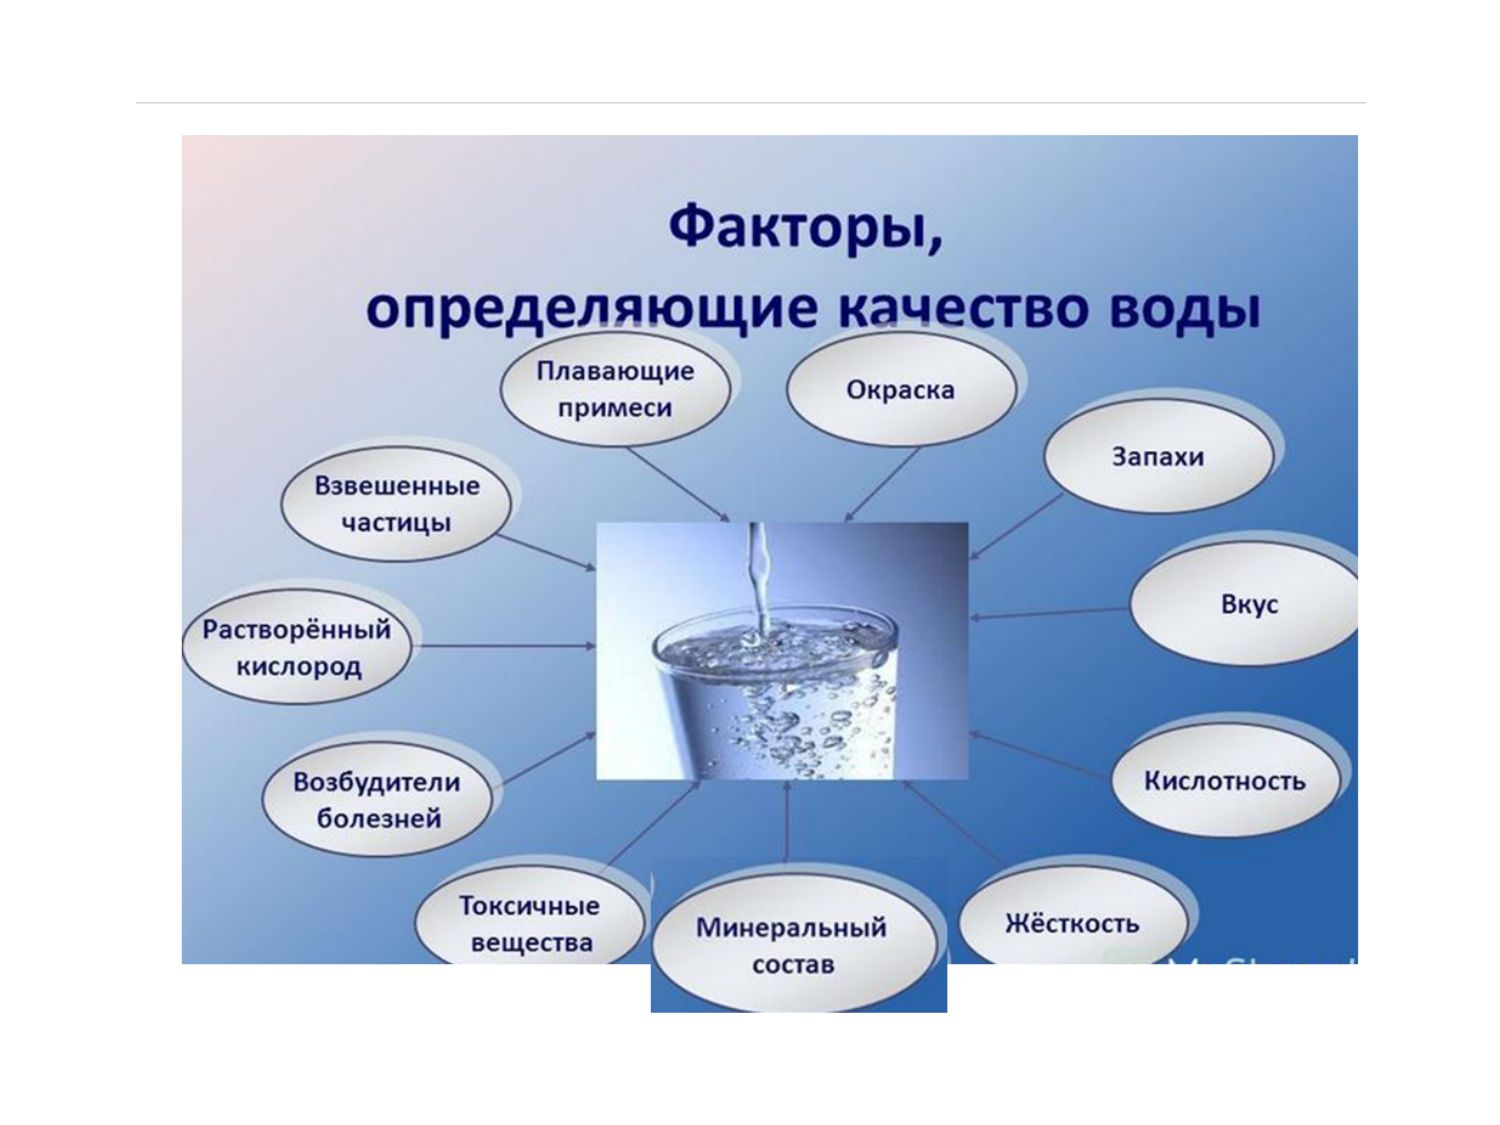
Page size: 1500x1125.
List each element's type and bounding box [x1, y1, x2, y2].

picture [135, 101, 1367, 1028]
